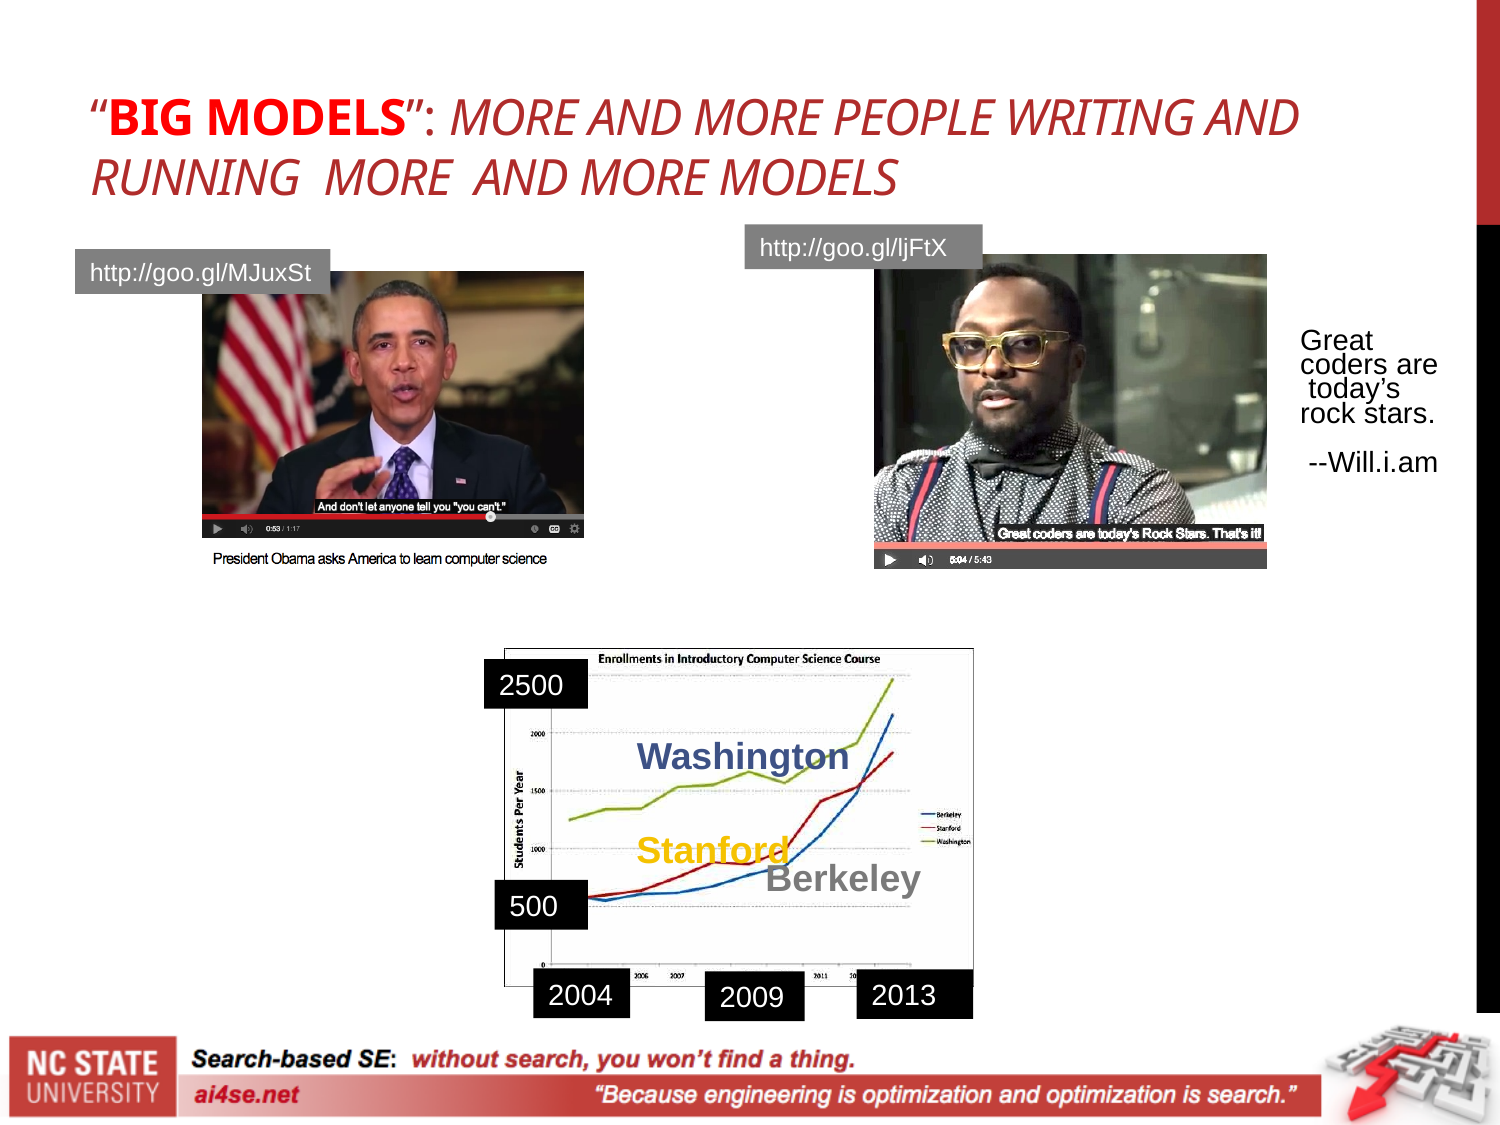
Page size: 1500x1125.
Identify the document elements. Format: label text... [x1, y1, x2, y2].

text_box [74, 248, 585, 569]
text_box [744, 223, 1460, 570]
title “Big Models”: More and more people writing and running more and more models [75, 85, 1425, 273]
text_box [483, 648, 974, 1021]
picture [0, 1013, 1500, 1125]
